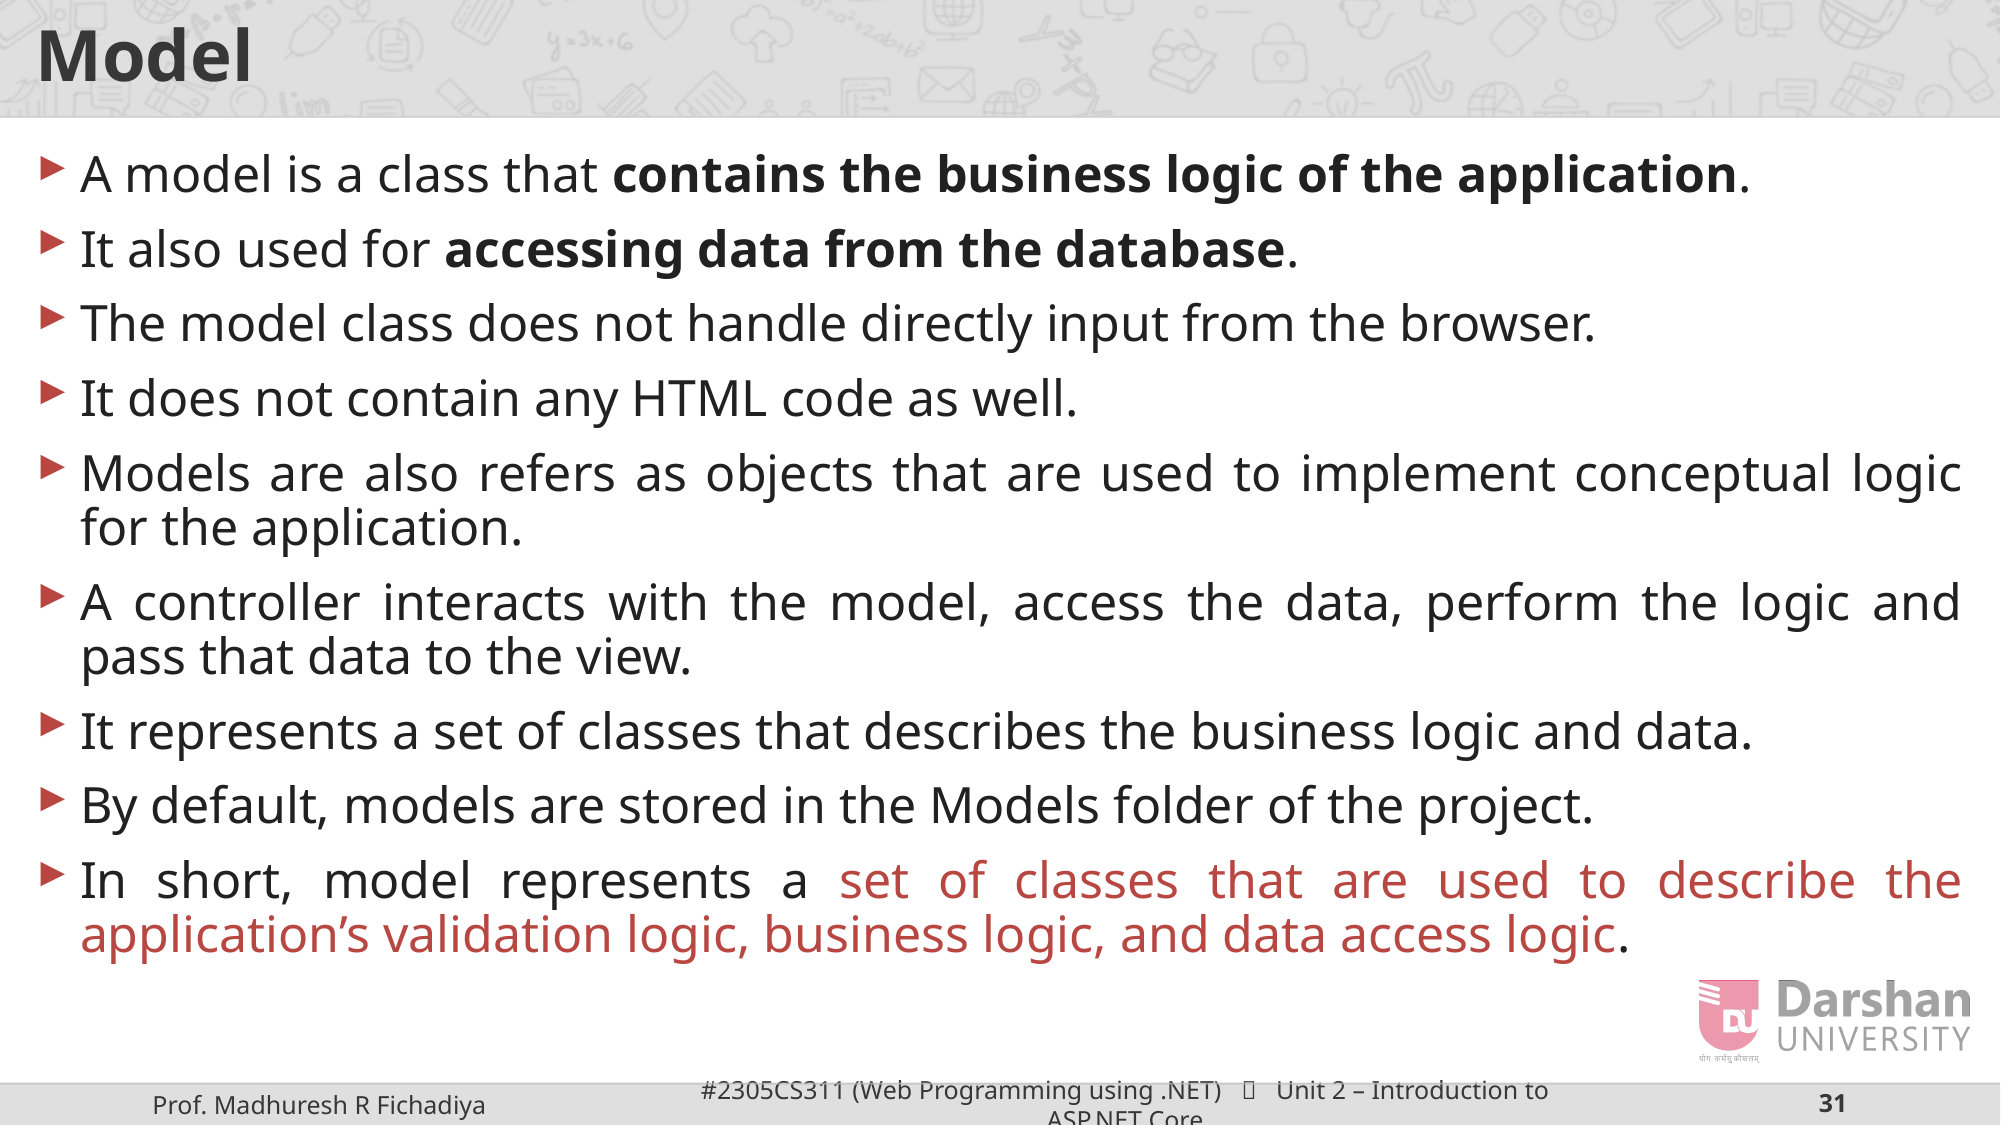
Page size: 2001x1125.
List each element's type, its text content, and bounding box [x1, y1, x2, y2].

list A model is a class that contains the business logic of the application. It also used for accessing data from the database. The model class does not handle directly input from the browser. It does not contain any HTML code as well. Models are also refers as objects that are used to implement conceptual logic for the application. A controller interacts with the model, access the data, perform the logic and pass that data to the view. It represents a set of classes that describes the business logic and data. By default, models are stored in the Models folder of the project. In short, model represents a set of classes that are used to describe the application’s validation logic, business logic, and data access logic. [21, 141, 1979, 1059]
title Model [0, 0, 2000, 117]
